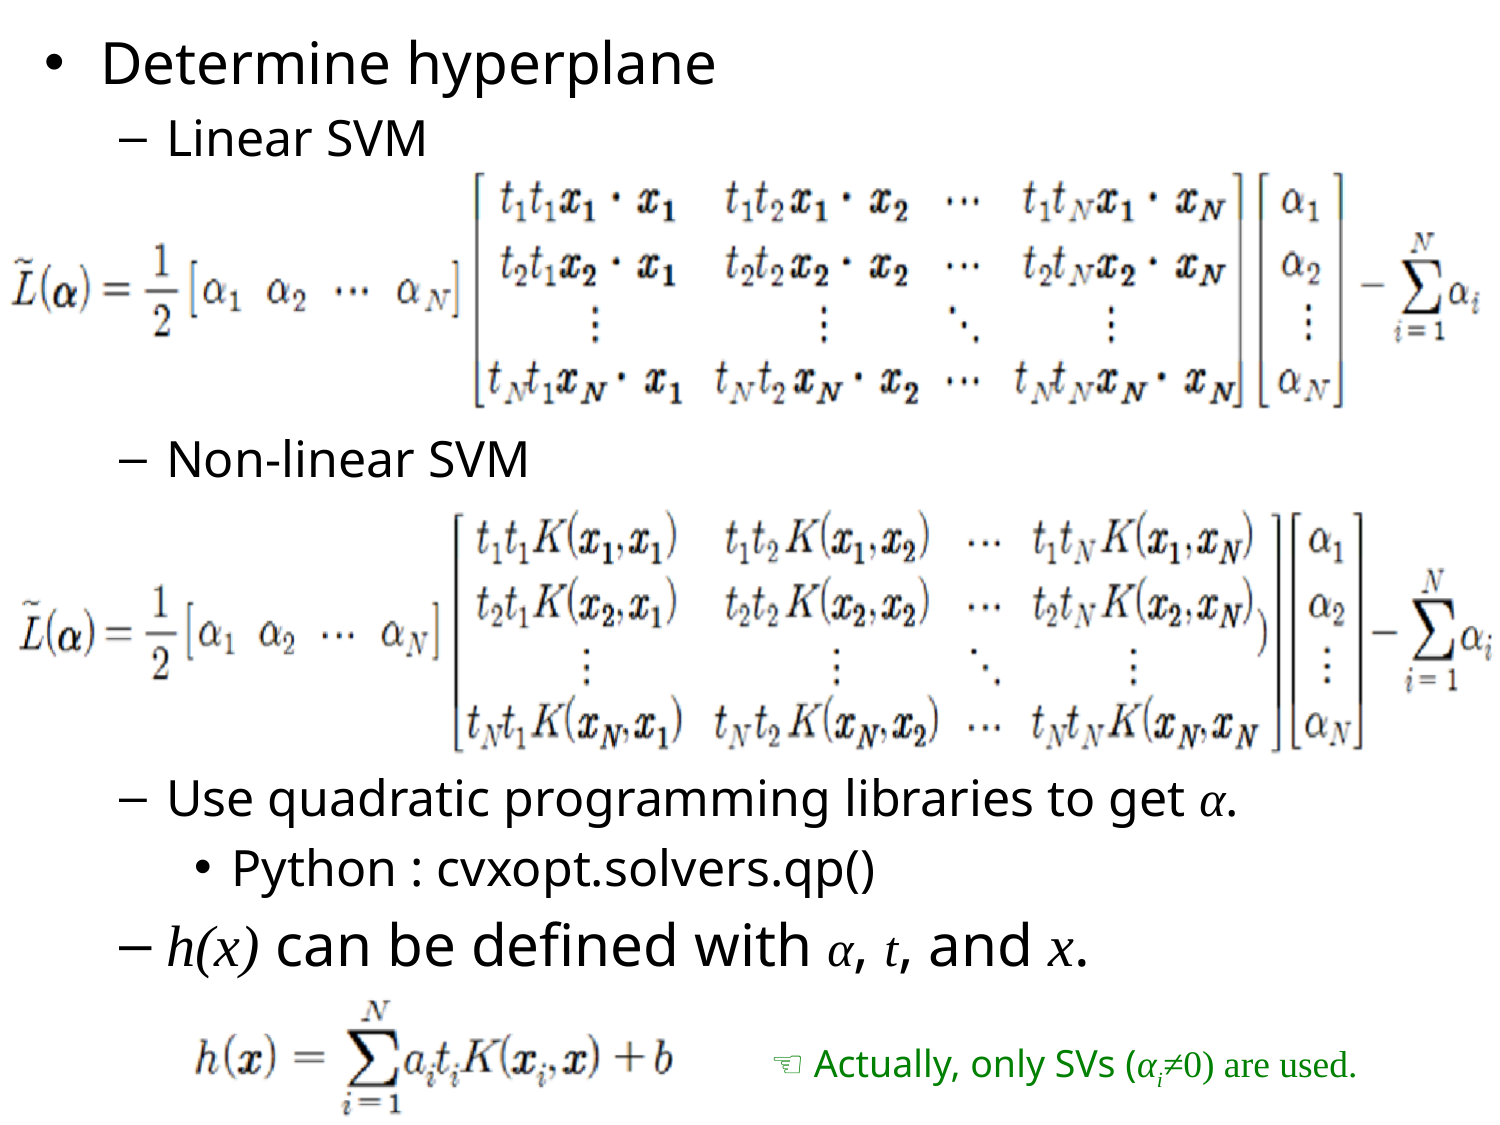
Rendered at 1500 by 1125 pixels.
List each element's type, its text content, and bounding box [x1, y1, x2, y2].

text_box ☜ Actually, only SVs (αi≠0) are used. [755, 1032, 1373, 1099]
text_box Determine hyperplane Linear SVM Non-linear SVM Use quadratic programming libraries to get α. Python : cvxopt.solvers.qp() h(x) can be defined with α, t, and x. [29, 19, 1483, 159]
text_box Determine hyperplane Linear SVM Non-linear SVM Use quadratic programming libraries to get α. Python : cvxopt.solvers.qp() h(x) can be defined with α, t, and x. [29, 430, 1483, 501]
picture [0, 160, 1500, 422]
picture [17, 503, 1500, 764]
text_box Determine hyperplane Linear SVM Non-linear SVM Use quadratic programming libraries to get α. Python : cvxopt.solvers.qp() h(x) can be defined with α, t, and x. [29, 772, 1483, 1070]
picture [182, 996, 680, 1118]
